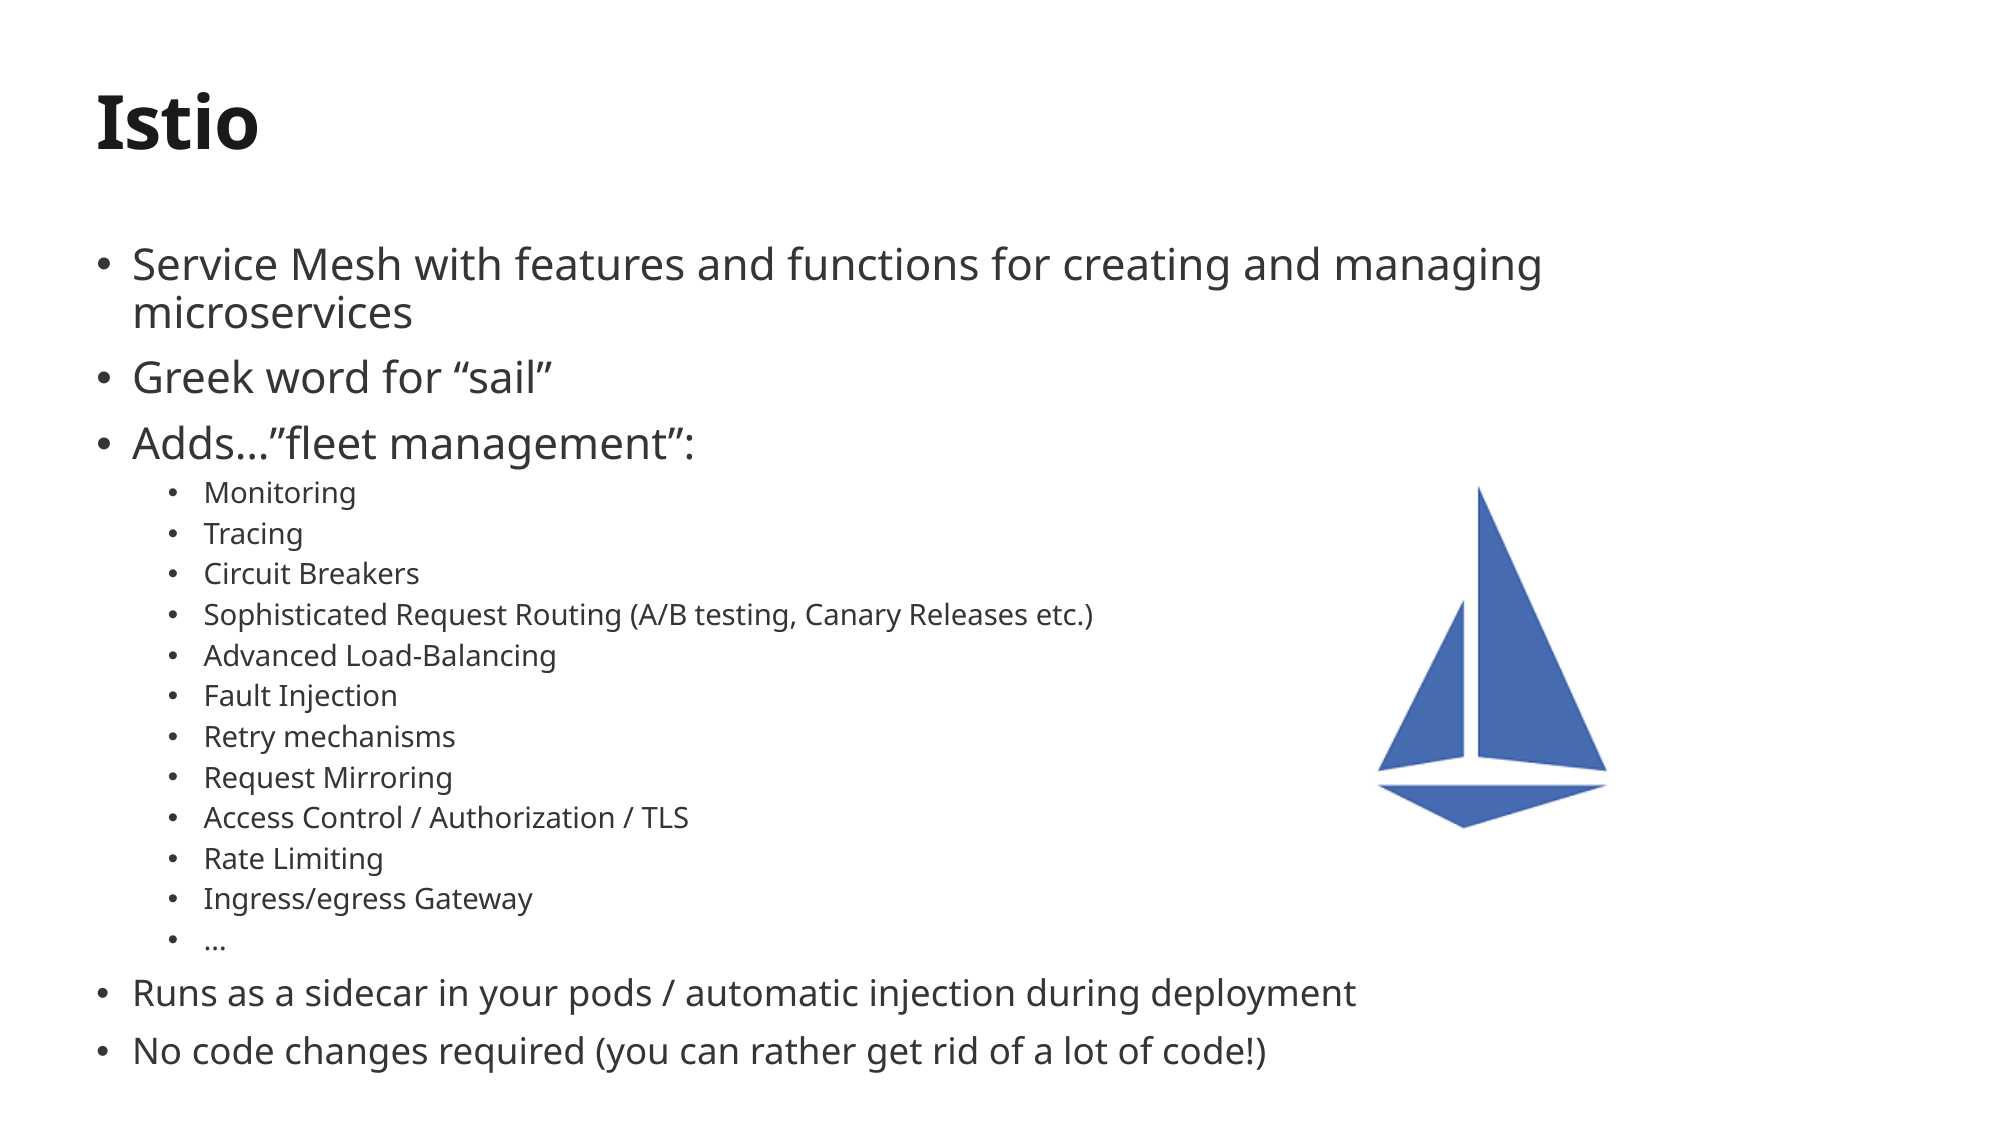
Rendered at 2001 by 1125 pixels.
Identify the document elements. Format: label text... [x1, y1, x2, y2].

text_box Service Mesh with features and functions for creating and managing microservices Greek word for “sail” Adds…”fleet management”: Monitoring Tracing Circuit Breakers Sophisticated Request Routing (A/B testing, Canary Releases etc.) Advanced Load-Balancing Fault Injection Retry mechanisms Request Mirroring Access Control / Authorization / TLS Rate Limiting Ingress/egress Gateway … Runs as a sidecar in your pods / automatic injection during deployment No code changes required (you can rather get rid of a lot of code!) [96, 235, 1813, 1082]
picture [1273, 459, 1698, 857]
text_box Istio [96, 74, 1904, 165]
